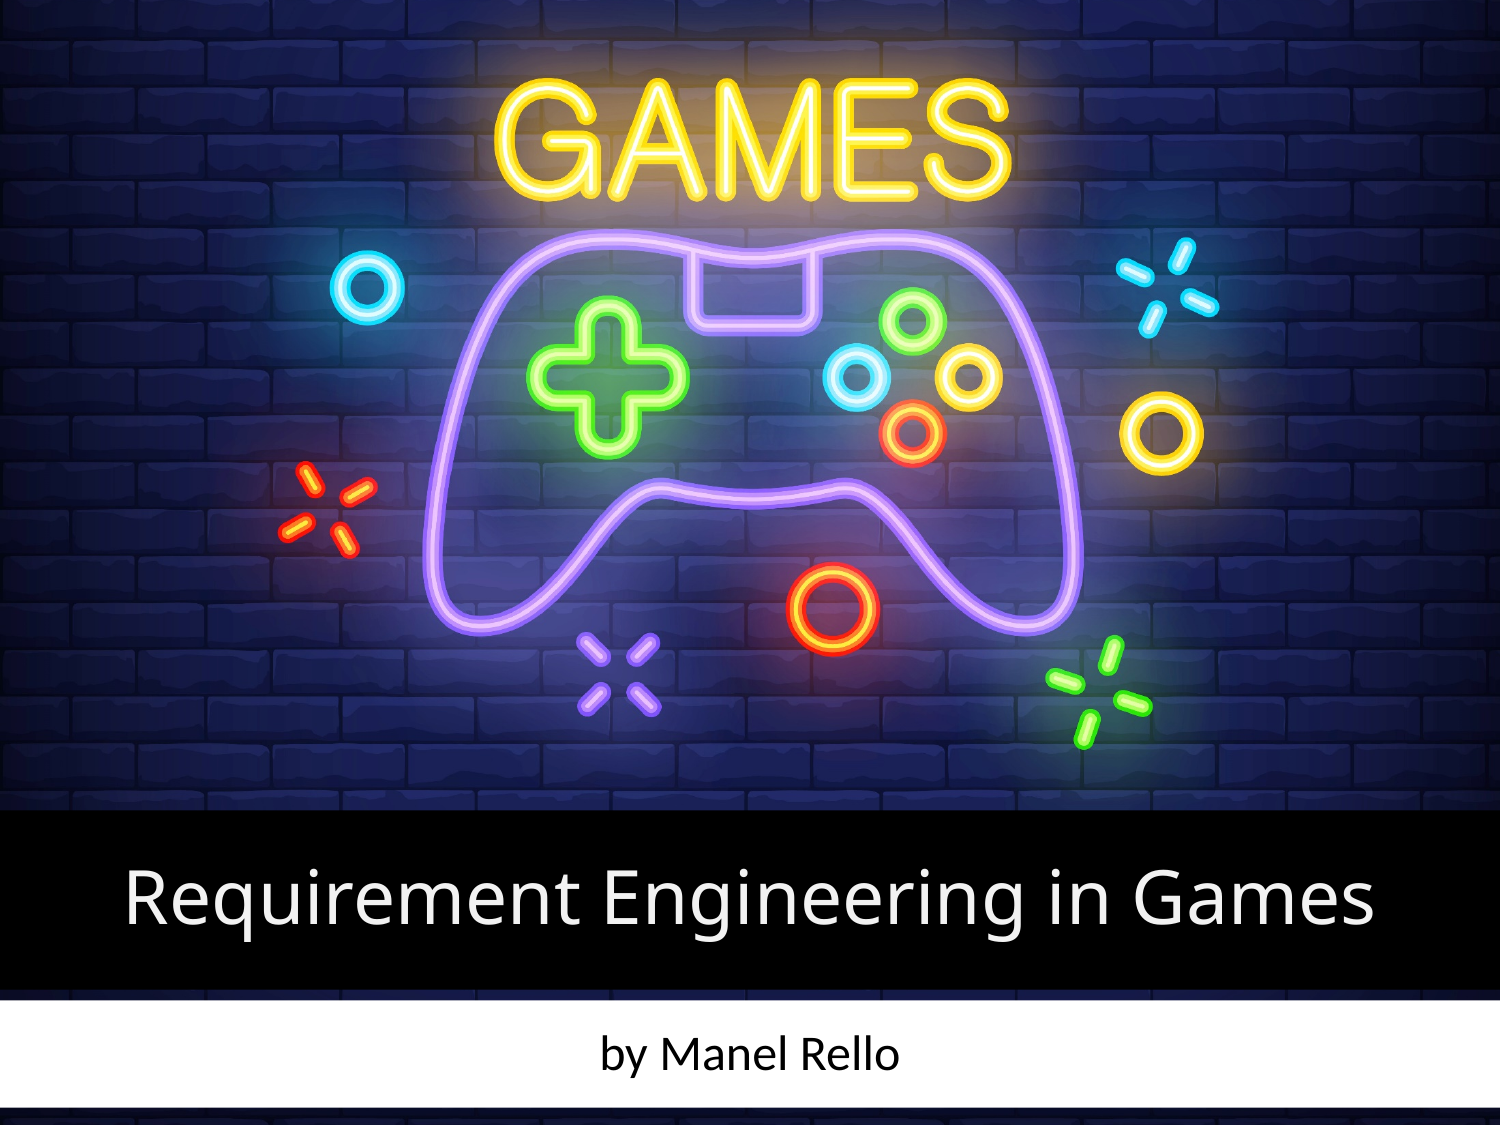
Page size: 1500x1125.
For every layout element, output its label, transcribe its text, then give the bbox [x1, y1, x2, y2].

picture [0, 0, 1500, 810]
picture [0, 1108, 1500, 1125]
picture [0, 990, 1500, 1000]
subtitle by Manel Rello [0, 1000, 1500, 1108]
title Requirement Engineering in Games [0, 810, 1500, 990]
